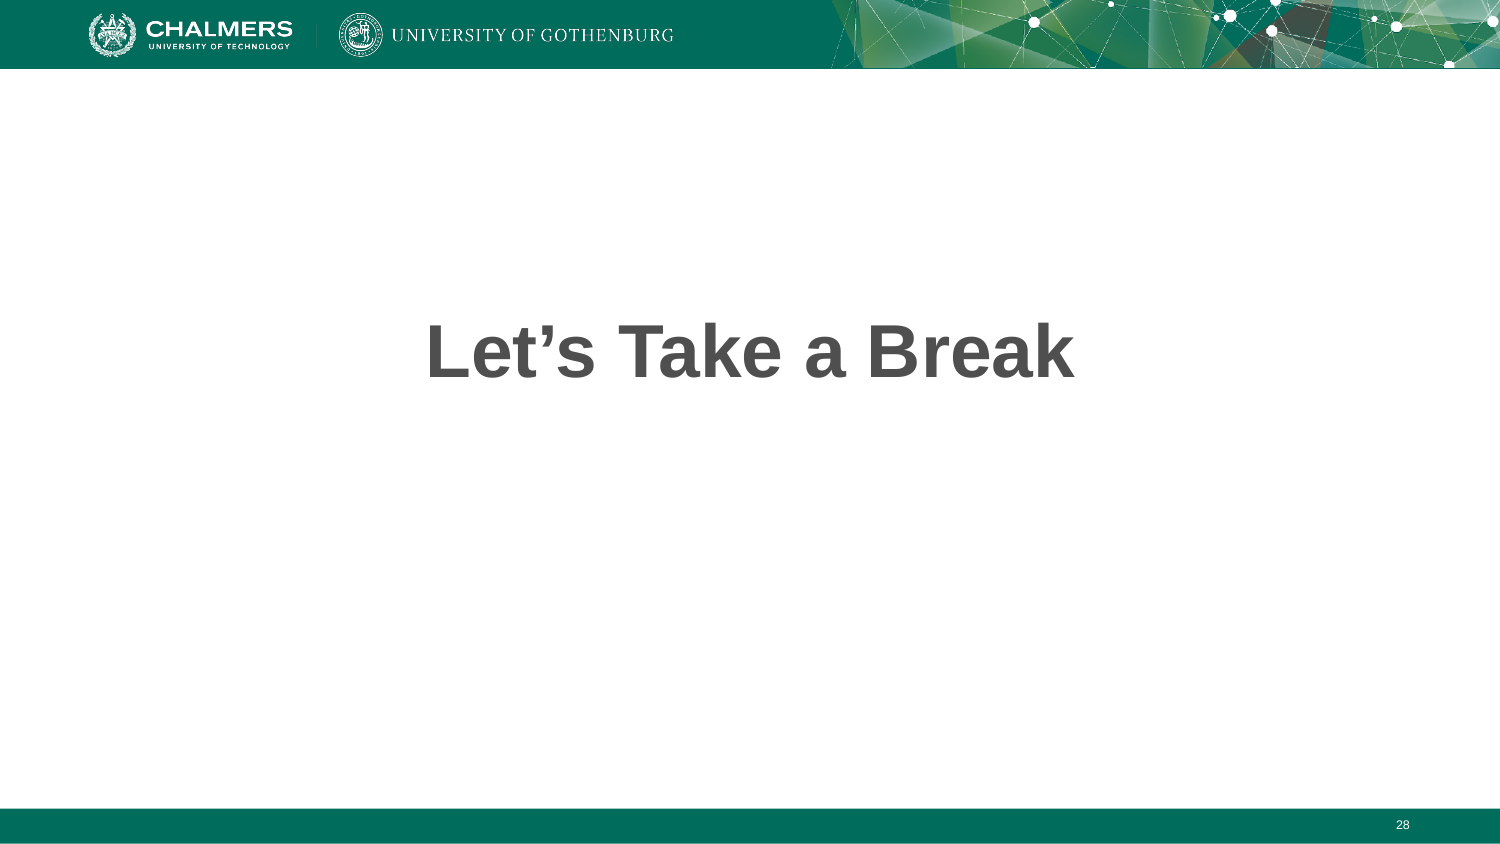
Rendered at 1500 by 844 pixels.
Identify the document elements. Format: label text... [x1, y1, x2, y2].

title Let’s Take a Break [76, 100, 1426, 681]
slide_number ‹#› [1074, 809, 1425, 844]
picture [759, 0, 1500, 68]
picture [64, 0, 696, 85]
